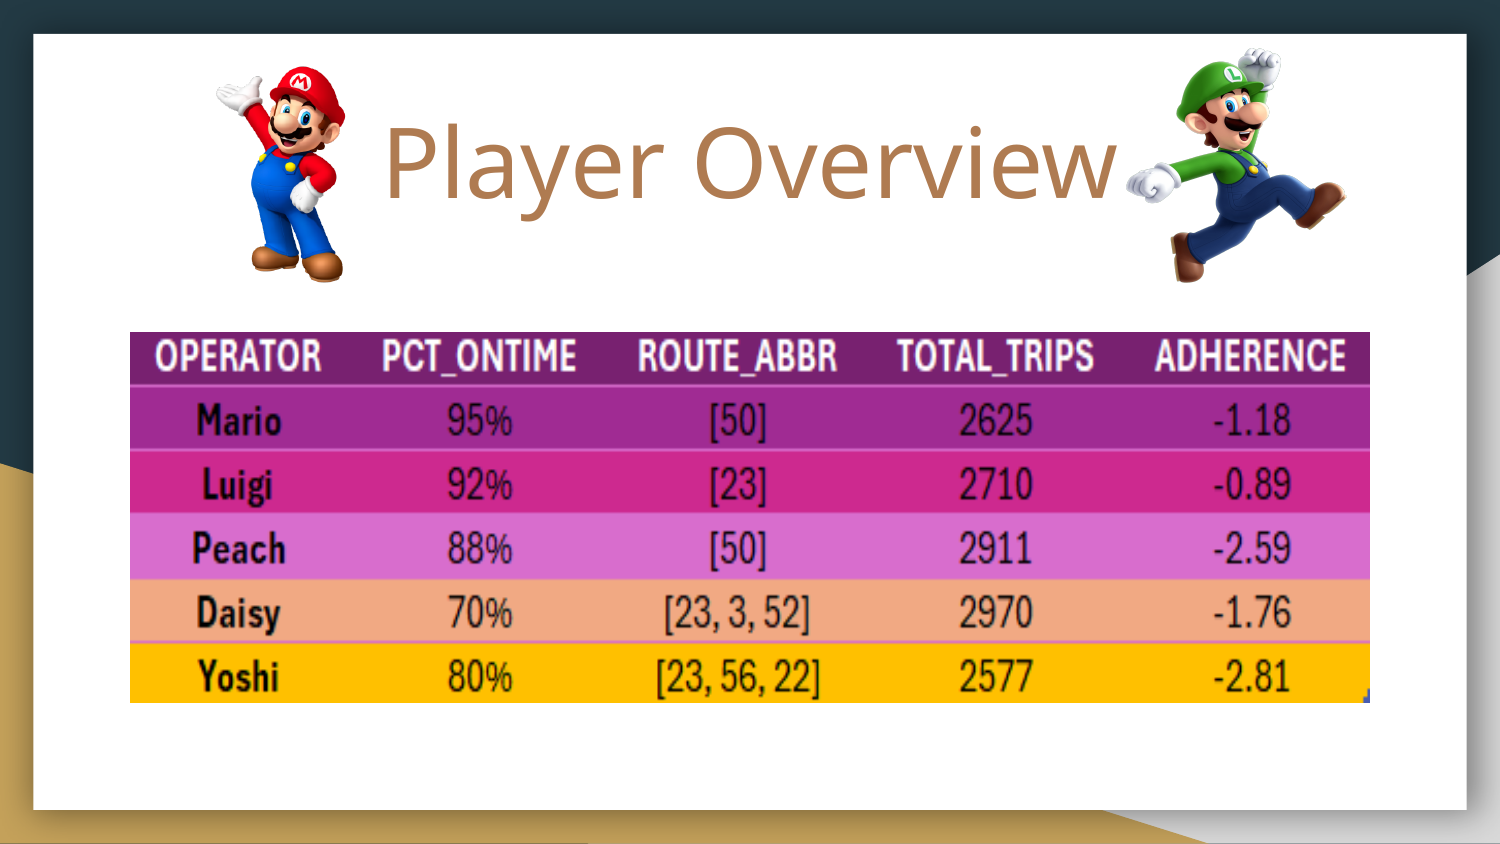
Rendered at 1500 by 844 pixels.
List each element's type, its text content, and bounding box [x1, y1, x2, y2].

picture [194, 41, 380, 289]
text_box Player Overview [384, 85, 1121, 234]
picture [1126, 47, 1348, 283]
picture [129, 332, 1371, 703]
